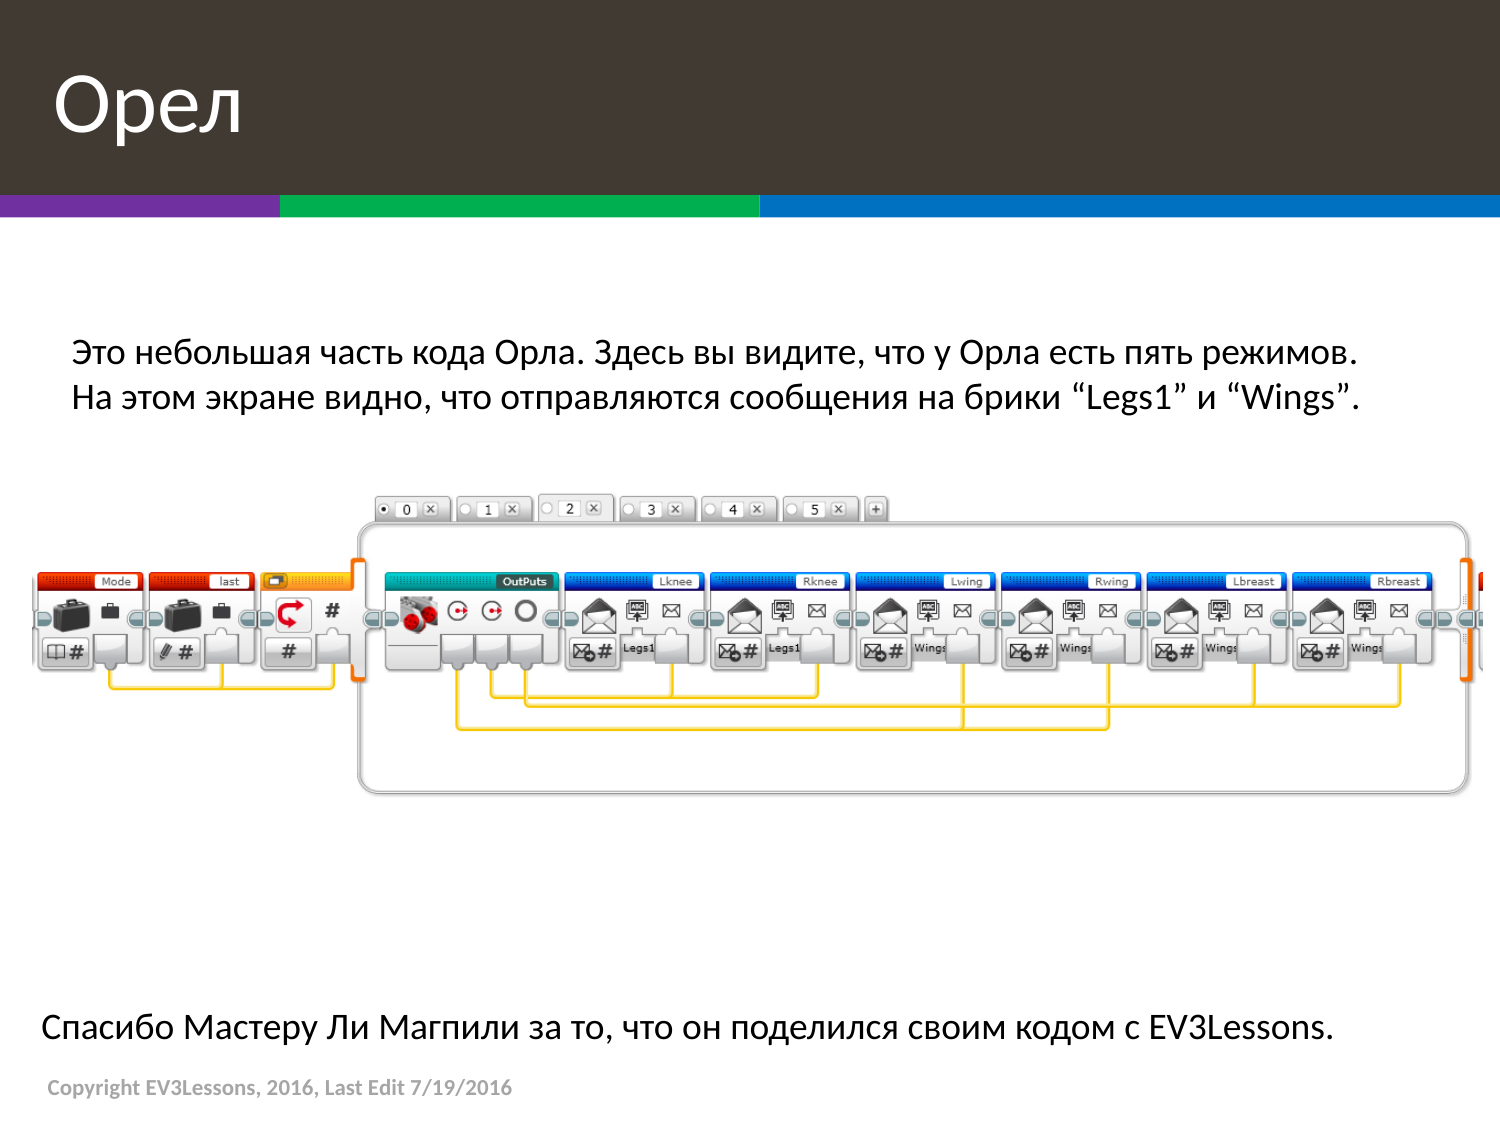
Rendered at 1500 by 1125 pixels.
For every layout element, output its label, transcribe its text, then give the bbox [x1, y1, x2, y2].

picture [32, 453, 1484, 826]
footer Copyright EV3Lessons, 2016, Last Edit 7/19/2016 [32, 1055, 1038, 1116]
text_box Это небольшая часть кода Орла. Здесь вы видите, что у Орла есть пять режимов. На этом экране видно, что отправляются сообщения на брики “Legs1” и “Wings”. [56, 319, 1406, 425]
title Орел [0, 0, 1500, 195]
text_box Спасибо Мастеру Ли Магпили за то, что он поделился своим кодом с EV3Lessons. [26, 994, 1406, 1055]
